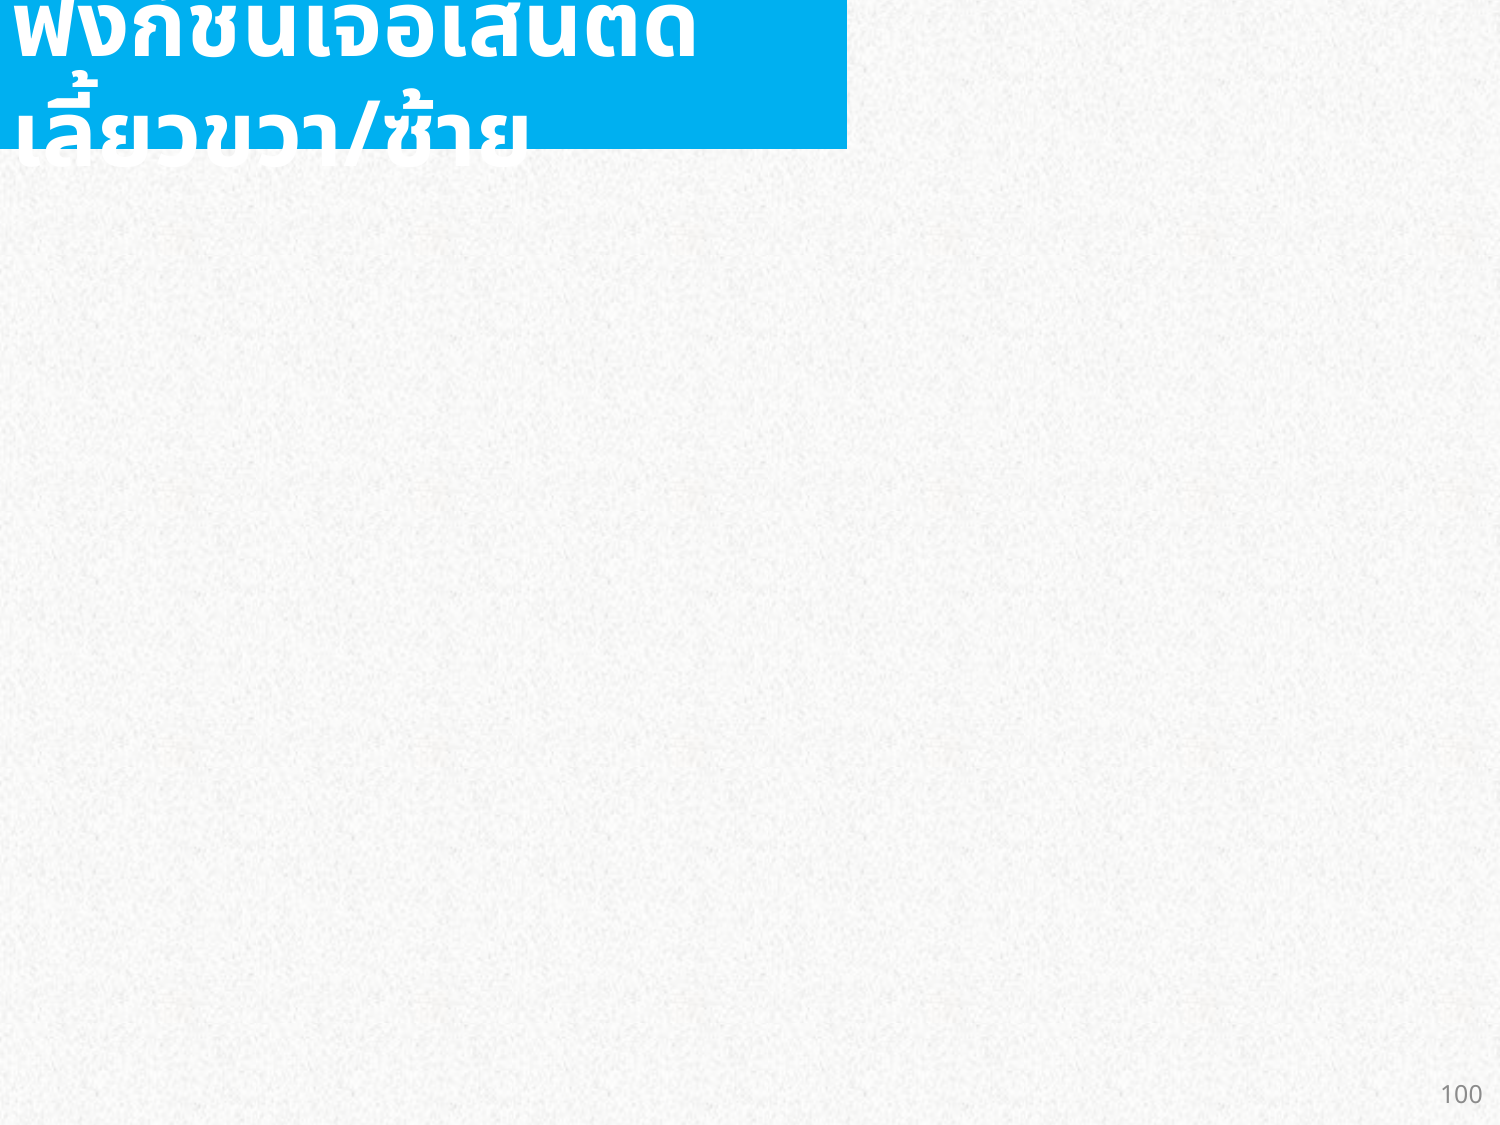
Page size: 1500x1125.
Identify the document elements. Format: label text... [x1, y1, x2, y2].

text_box ฟังก์ชั่นเจอเส้นตัดเลี้ยวขวา/ซ้าย [0, 0, 847, 149]
slide_number 100 [1372, 1065, 1498, 1125]
